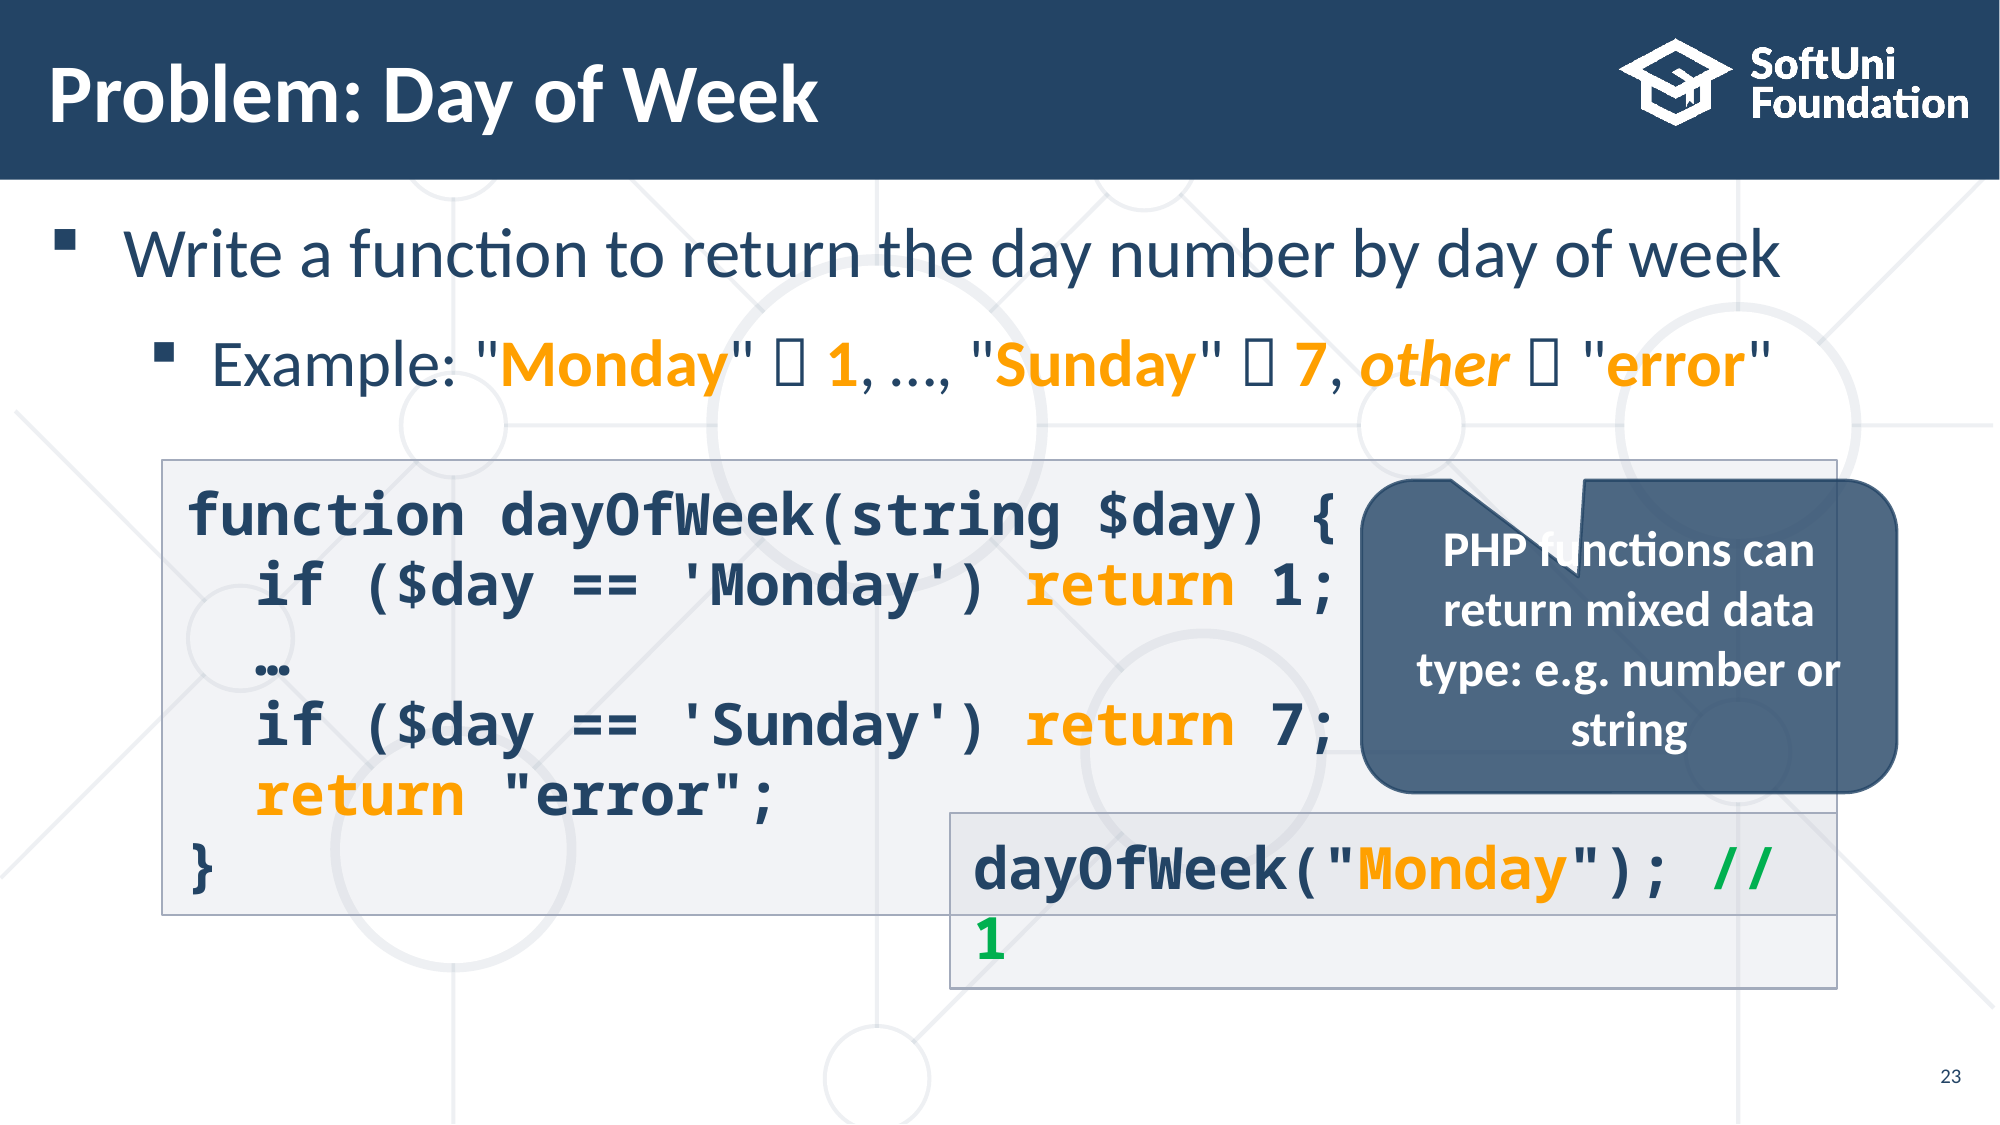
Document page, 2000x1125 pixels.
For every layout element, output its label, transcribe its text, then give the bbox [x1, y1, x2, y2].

text_box dayOfWeek("Monday"); // 1 [949, 813, 1838, 989]
list Write a function to return the day number by day of week Example: "Monday"  1, …, "Sunday"  7, other  "error" [31, 196, 1970, 1050]
title Problem: Day of Week [31, 16, 1591, 162]
text_box function dayOfWeek(string $day) { if ($day == 'Monday') return 1; … if ($day == 'Sunday') return 7; return "error"; } [162, 459, 1838, 916]
picture [1618, 38, 1968, 126]
text_box PHP functions can return mixed data type: e.g. number or string [1359, 478, 1900, 795]
slide_number 23 [1896, 1049, 1968, 1101]
